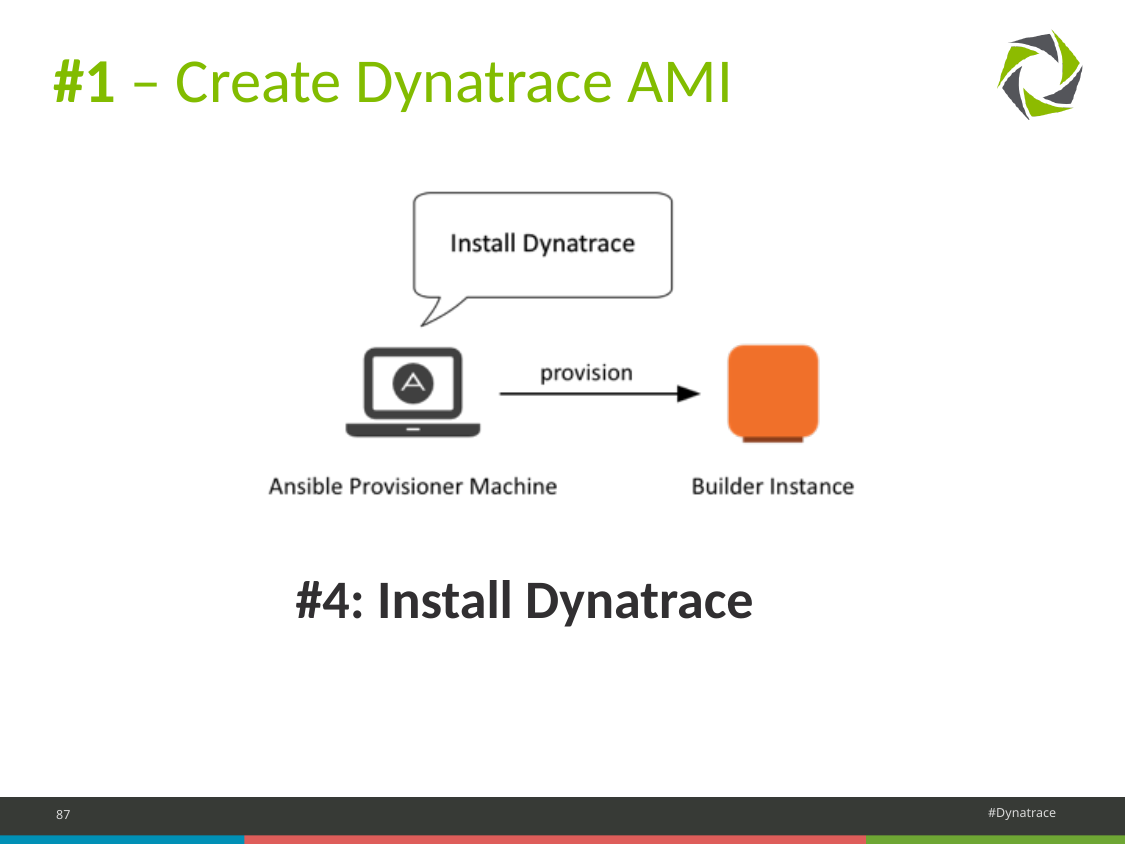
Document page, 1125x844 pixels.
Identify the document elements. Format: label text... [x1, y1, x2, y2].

text_box #4: Install Dynatrace [280, 556, 845, 637]
picture [238, 189, 887, 515]
title #1 – Create Dynatrace AMI [38, 45, 1053, 126]
